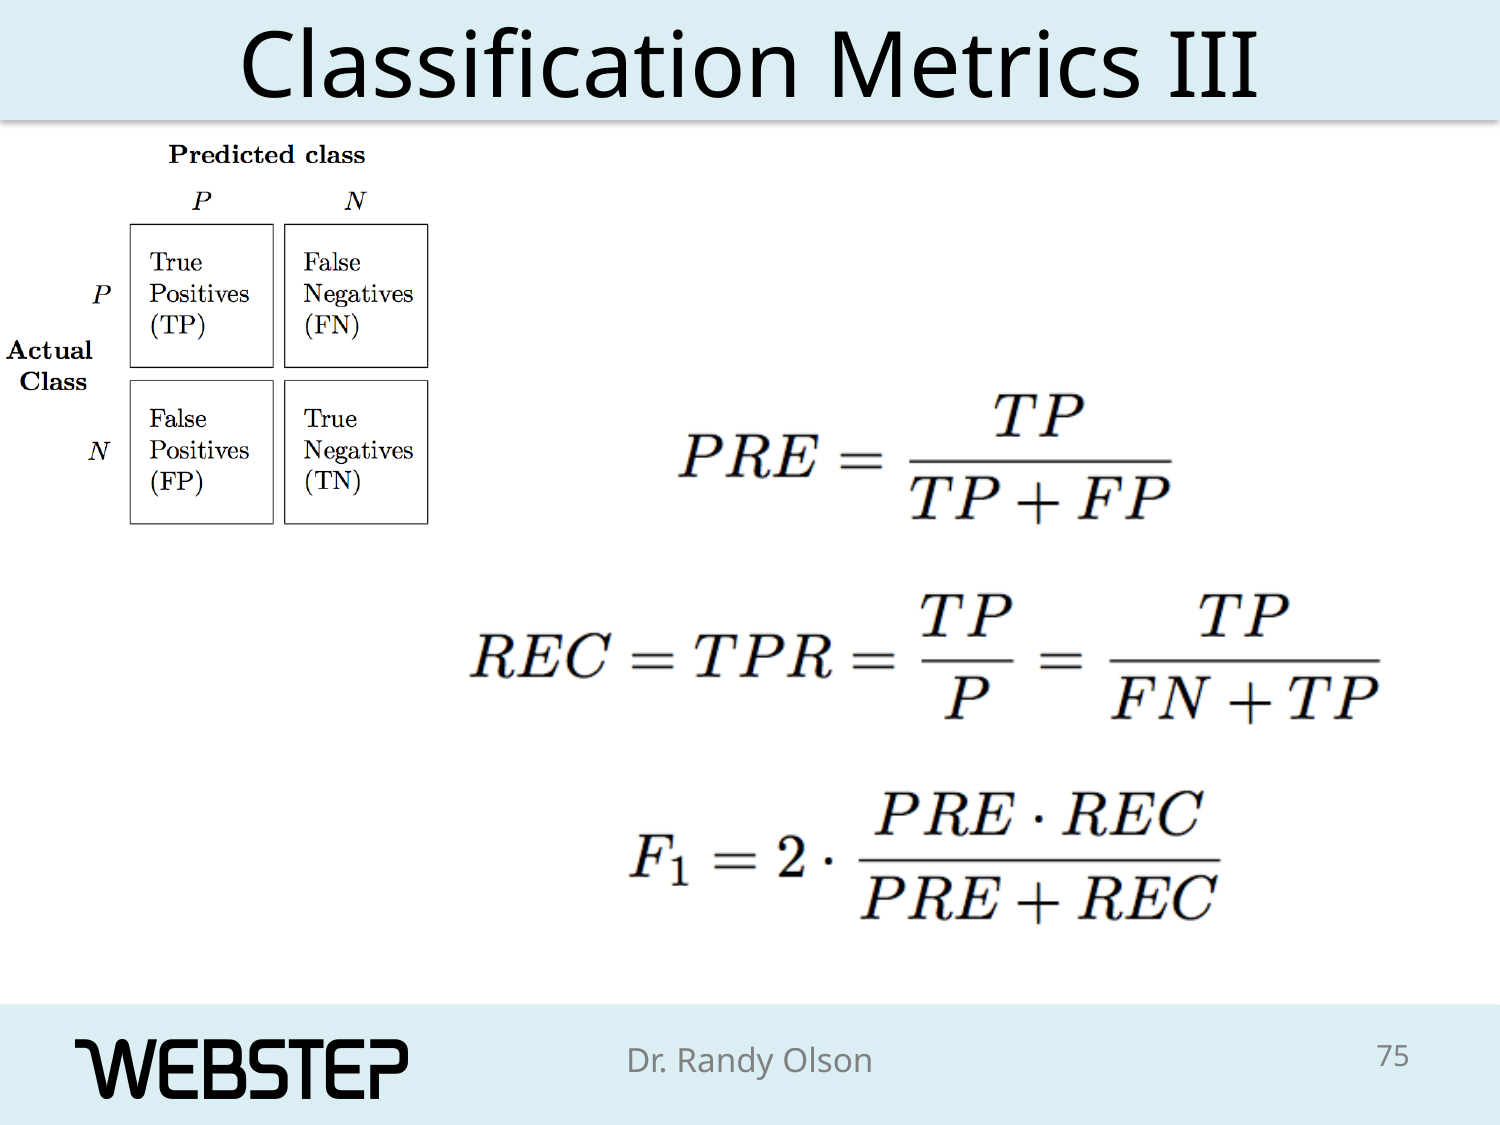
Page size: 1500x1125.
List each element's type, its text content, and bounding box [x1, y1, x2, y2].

slide_number 75 [1310, 1026, 1425, 1088]
title Classification Metrics III [75, 0, 1425, 155]
picture [0, 135, 1426, 972]
picture [75, 1039, 408, 1099]
